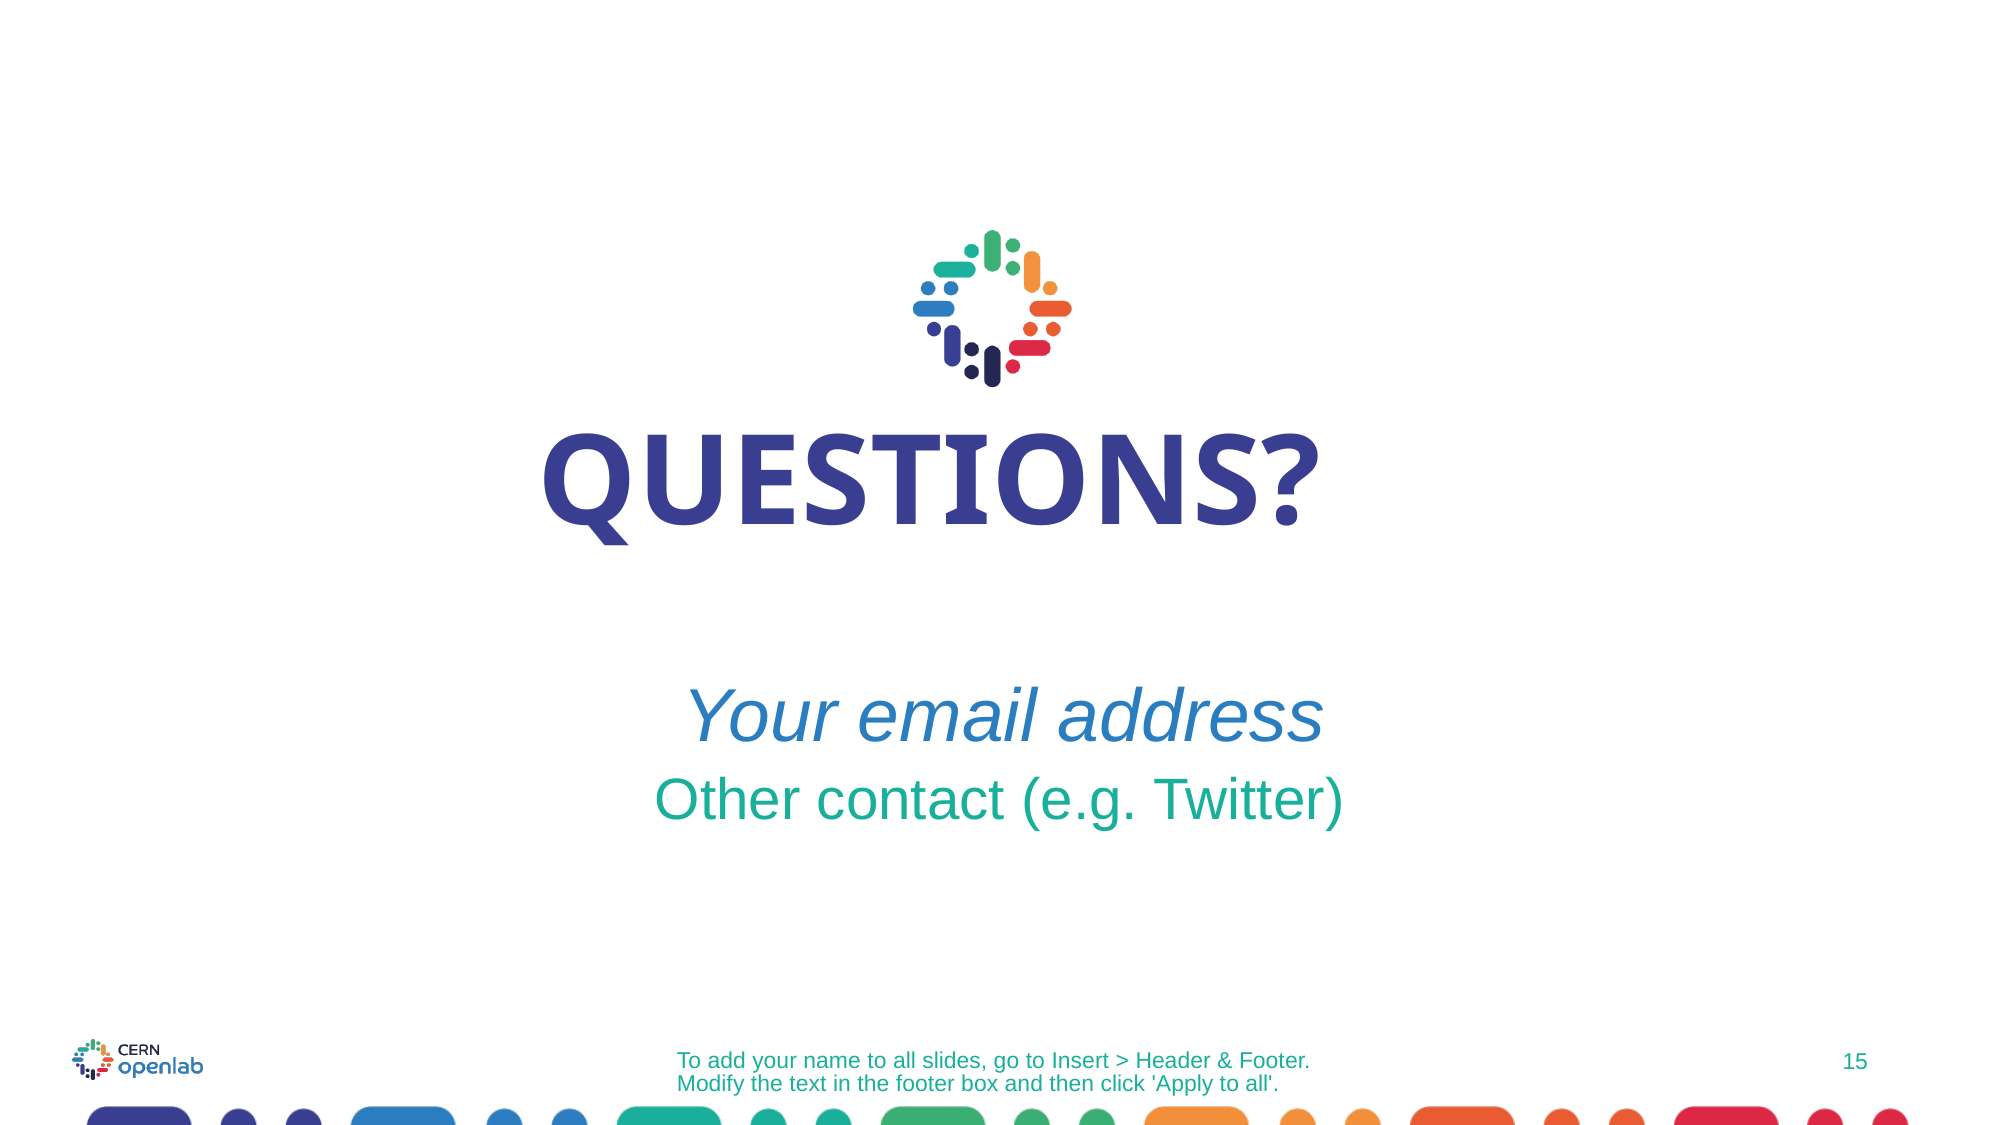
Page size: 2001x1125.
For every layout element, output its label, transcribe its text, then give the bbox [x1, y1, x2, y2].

picture [72, 1039, 203, 1080]
text_box Other contact (e.g. Twitter) [0, 753, 2000, 839]
footer To add your name to all slides, go to Insert > Header & Footer. Modify the text in the footer box and then click 'Apply to all'. [661, 1029, 1337, 1090]
title QUESTIONS? [522, 416, 1519, 551]
list Your email address [7, 669, 2000, 751]
picture [894, 212, 1087, 405]
